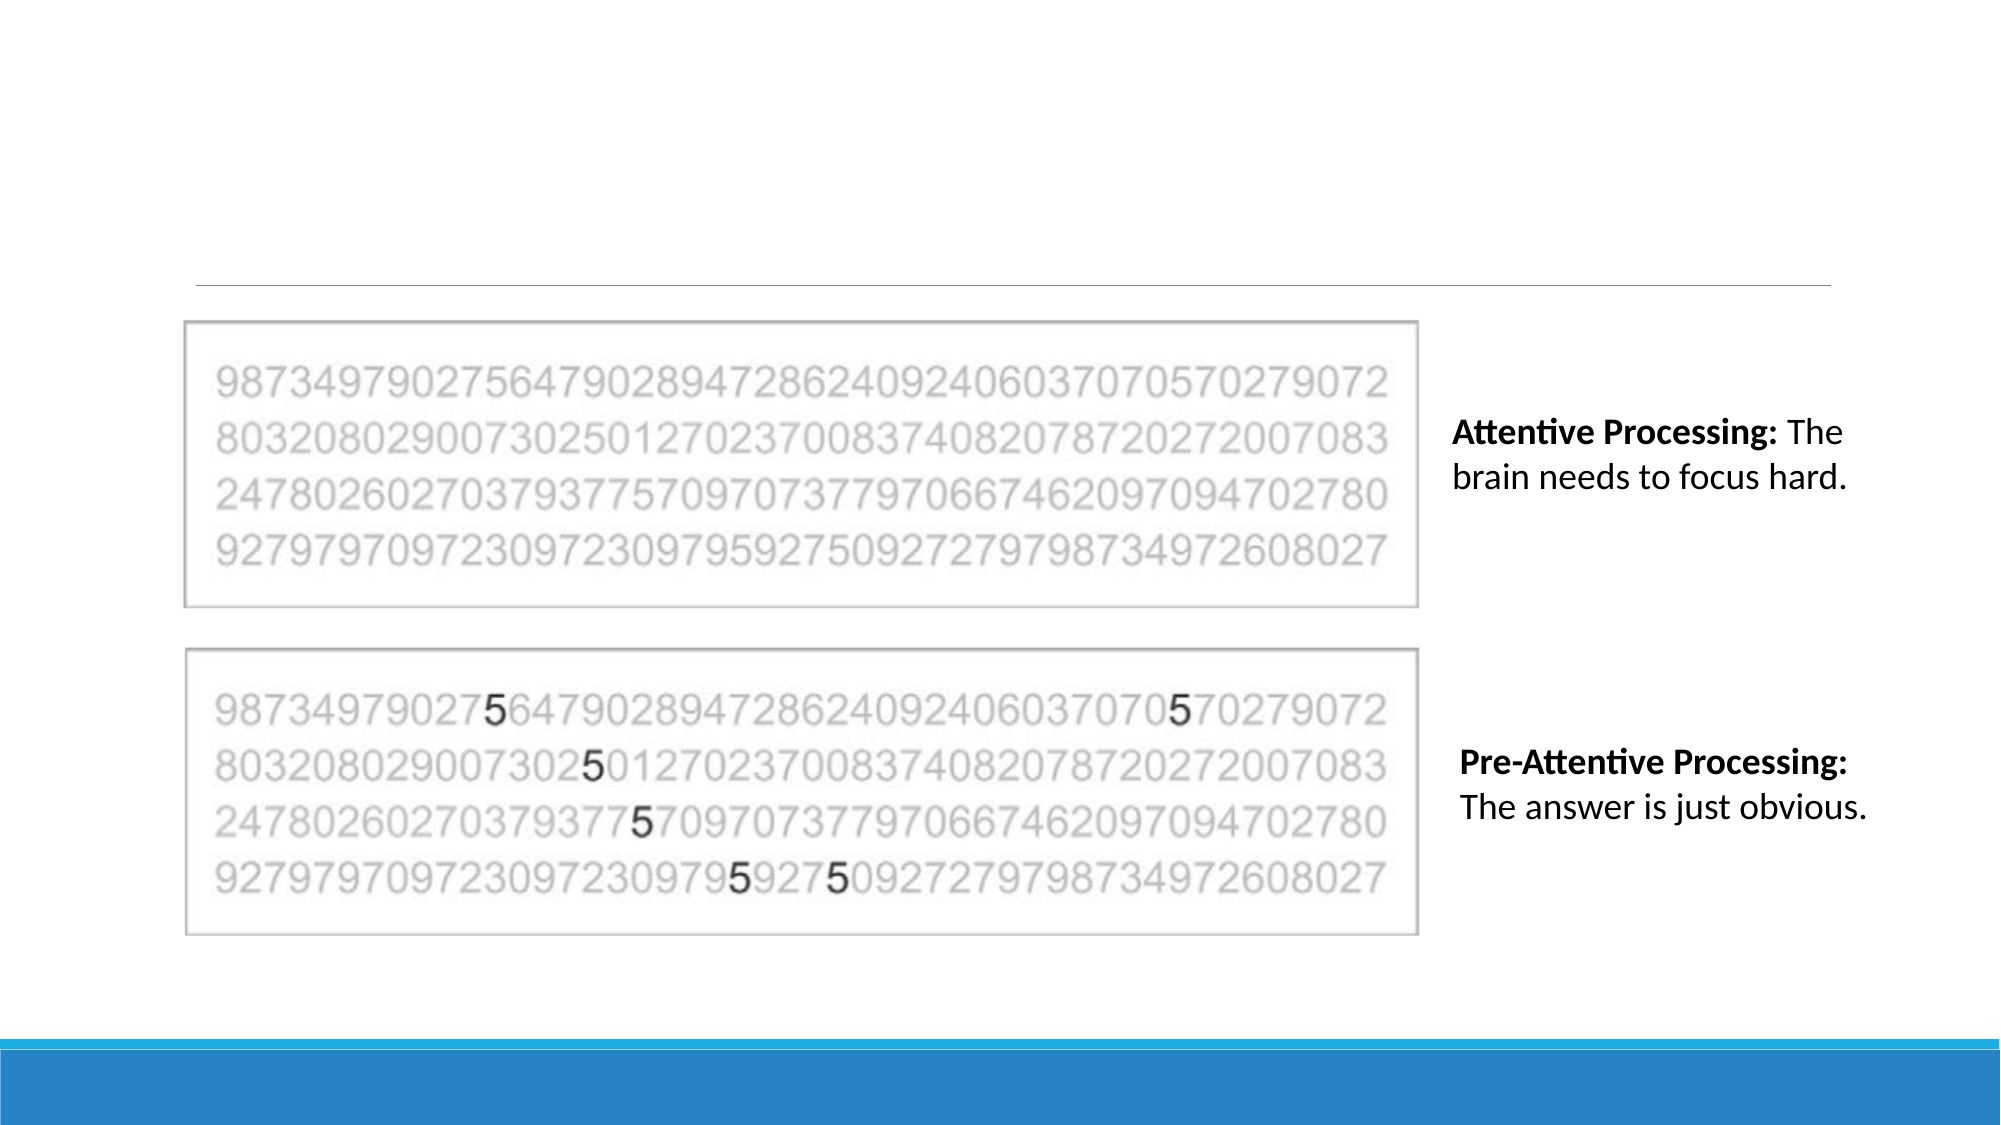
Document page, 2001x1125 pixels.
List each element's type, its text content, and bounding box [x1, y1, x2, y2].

text_box Pre-Attentive Processing: The answer is just obvious. [1455, 729, 1890, 835]
picture [164, 285, 1446, 973]
text_box Attentive Processing: The brain needs to focus hard. [1447, 400, 1882, 505]
